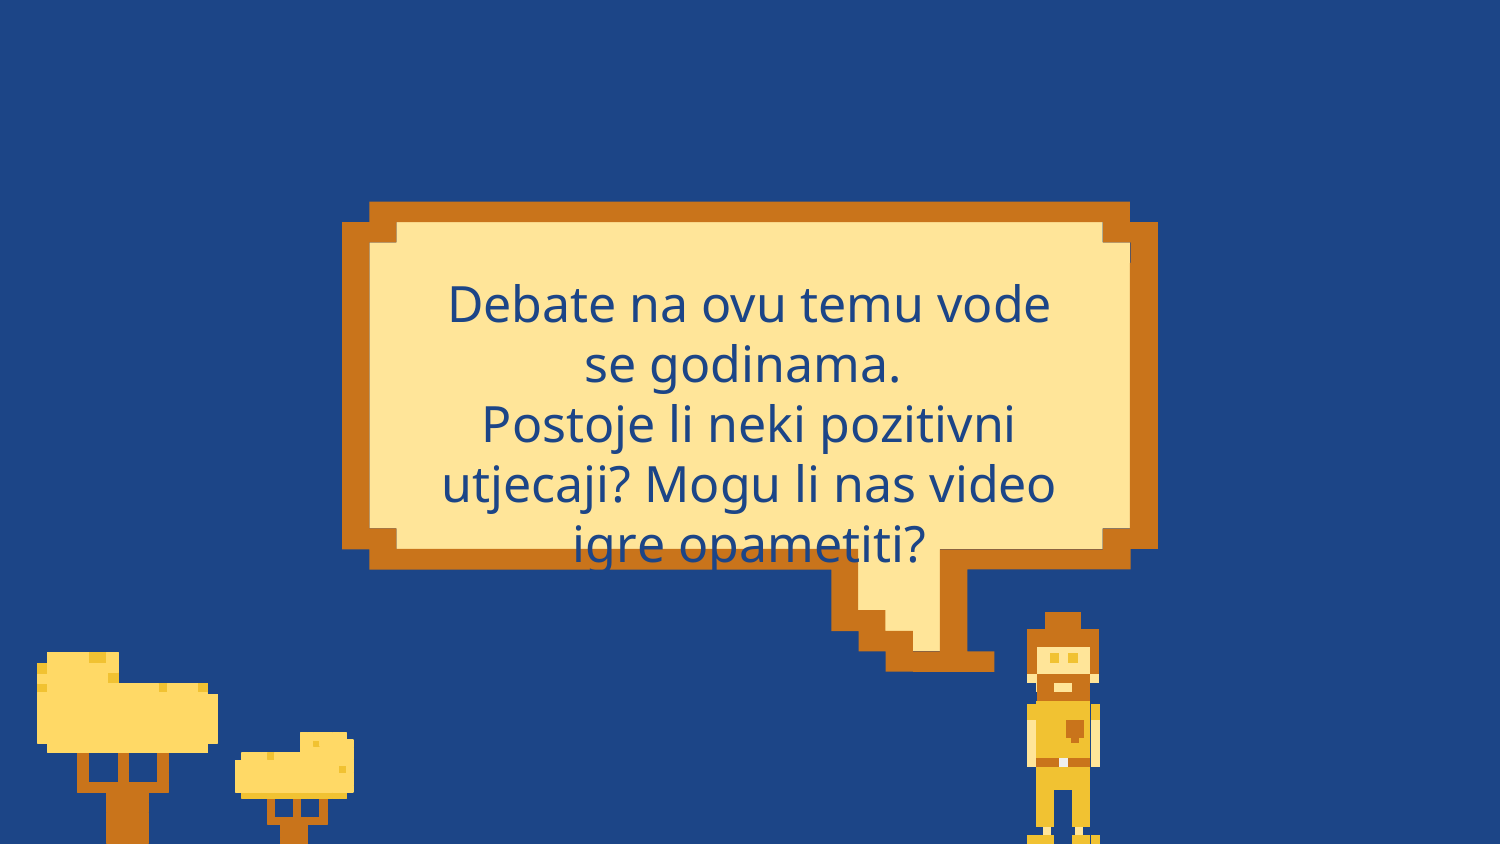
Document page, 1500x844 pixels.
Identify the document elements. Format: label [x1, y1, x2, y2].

text_box [1026, 611, 1101, 844]
text_box [341, 201, 1159, 673]
